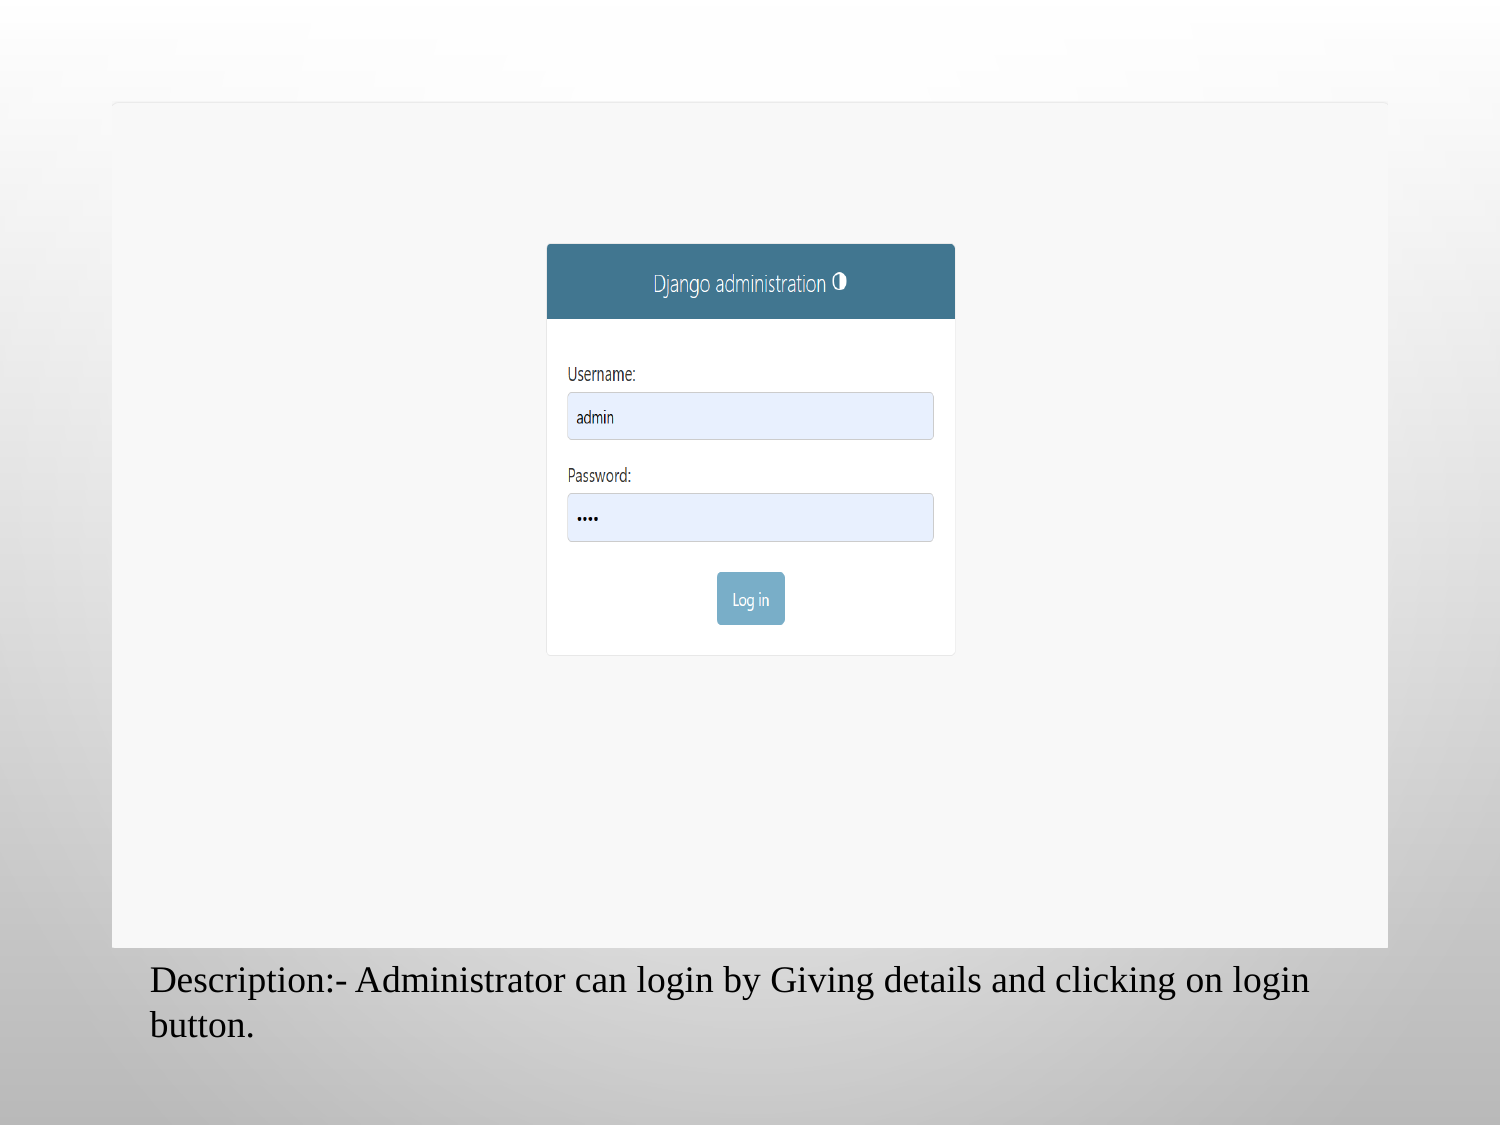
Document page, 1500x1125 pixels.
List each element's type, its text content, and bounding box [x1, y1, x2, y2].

text_box Description:- Administrator can login by Giving details and clicking on login button. [134, 947, 1399, 1098]
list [112, 101, 1388, 948]
picture [0, 0, 1500, 1125]
